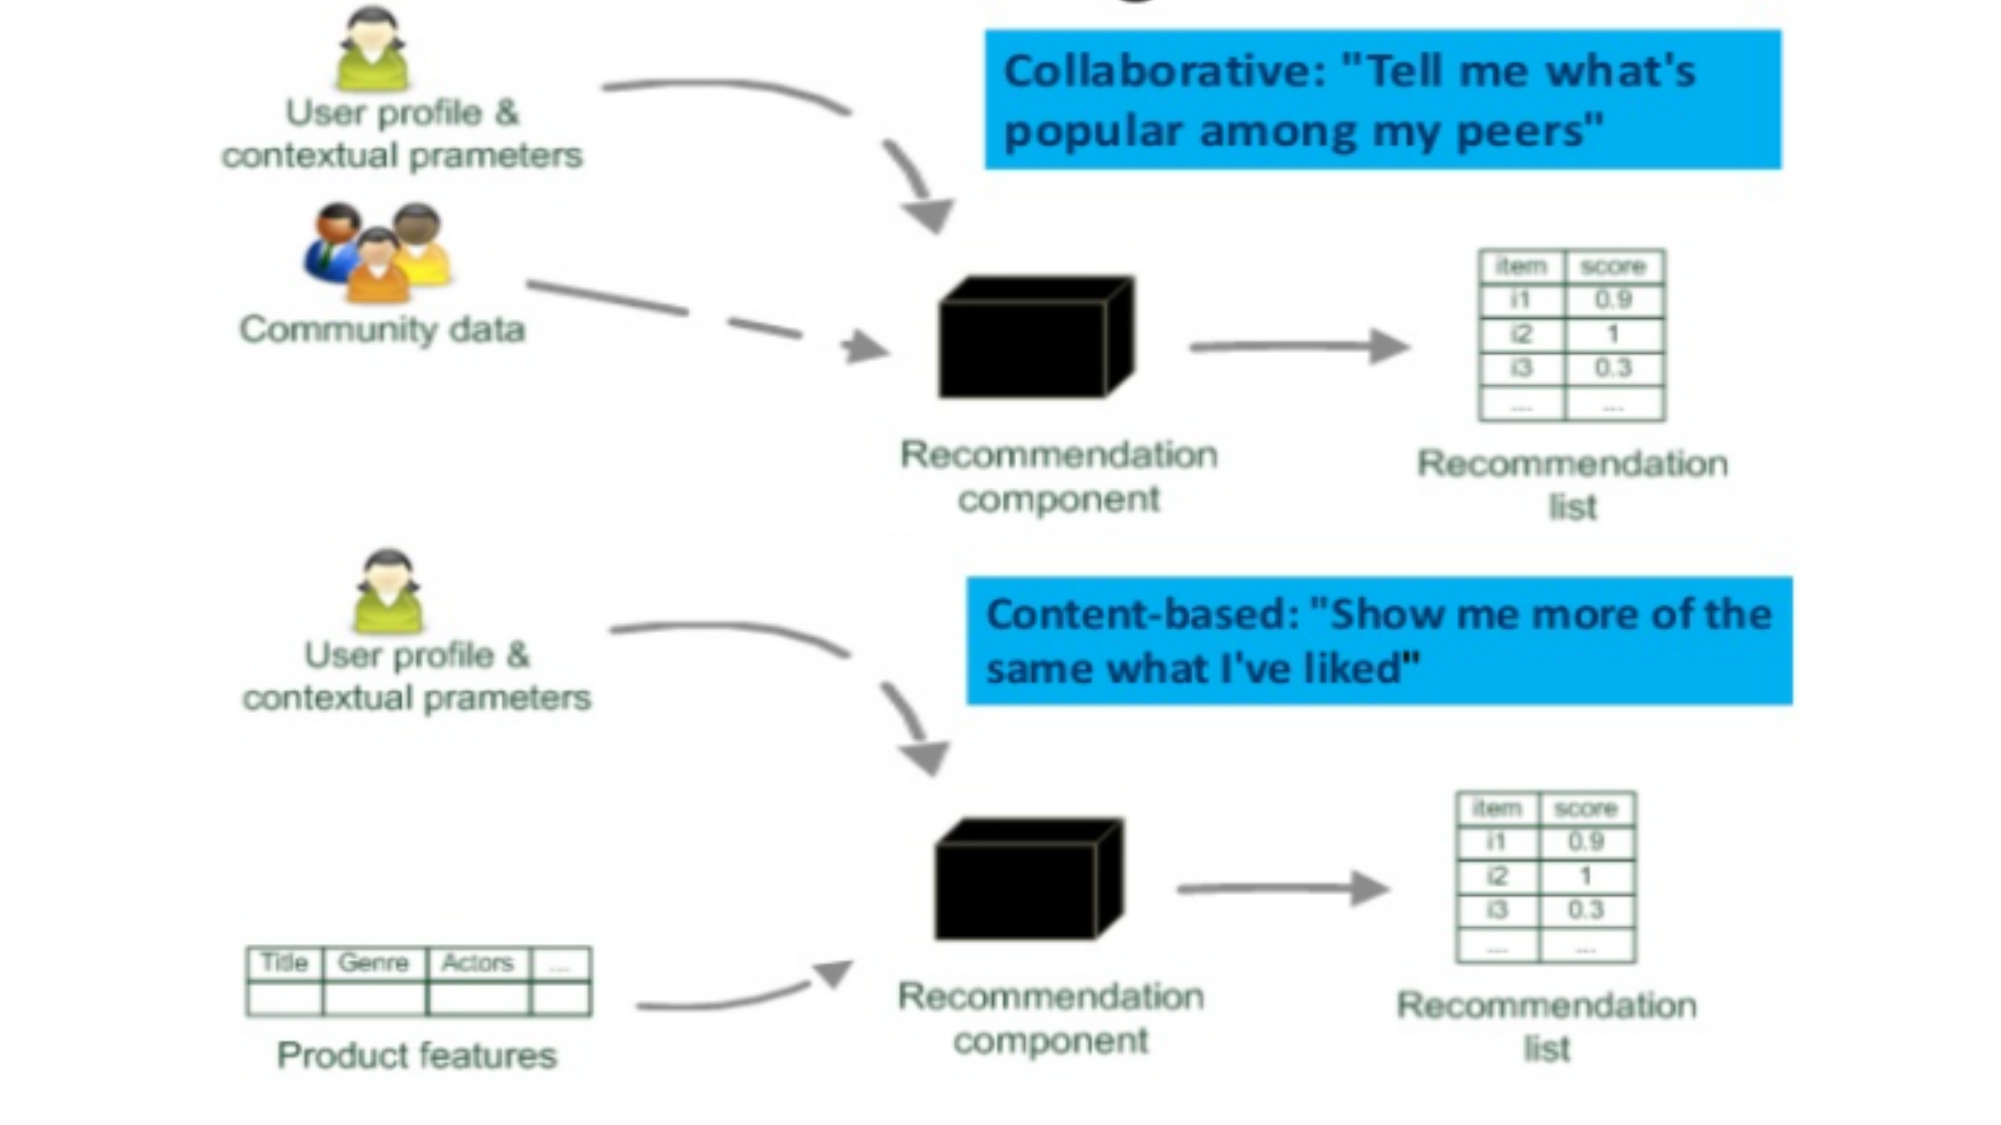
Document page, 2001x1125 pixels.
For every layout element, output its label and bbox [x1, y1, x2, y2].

picture [170, 0, 1814, 1125]
